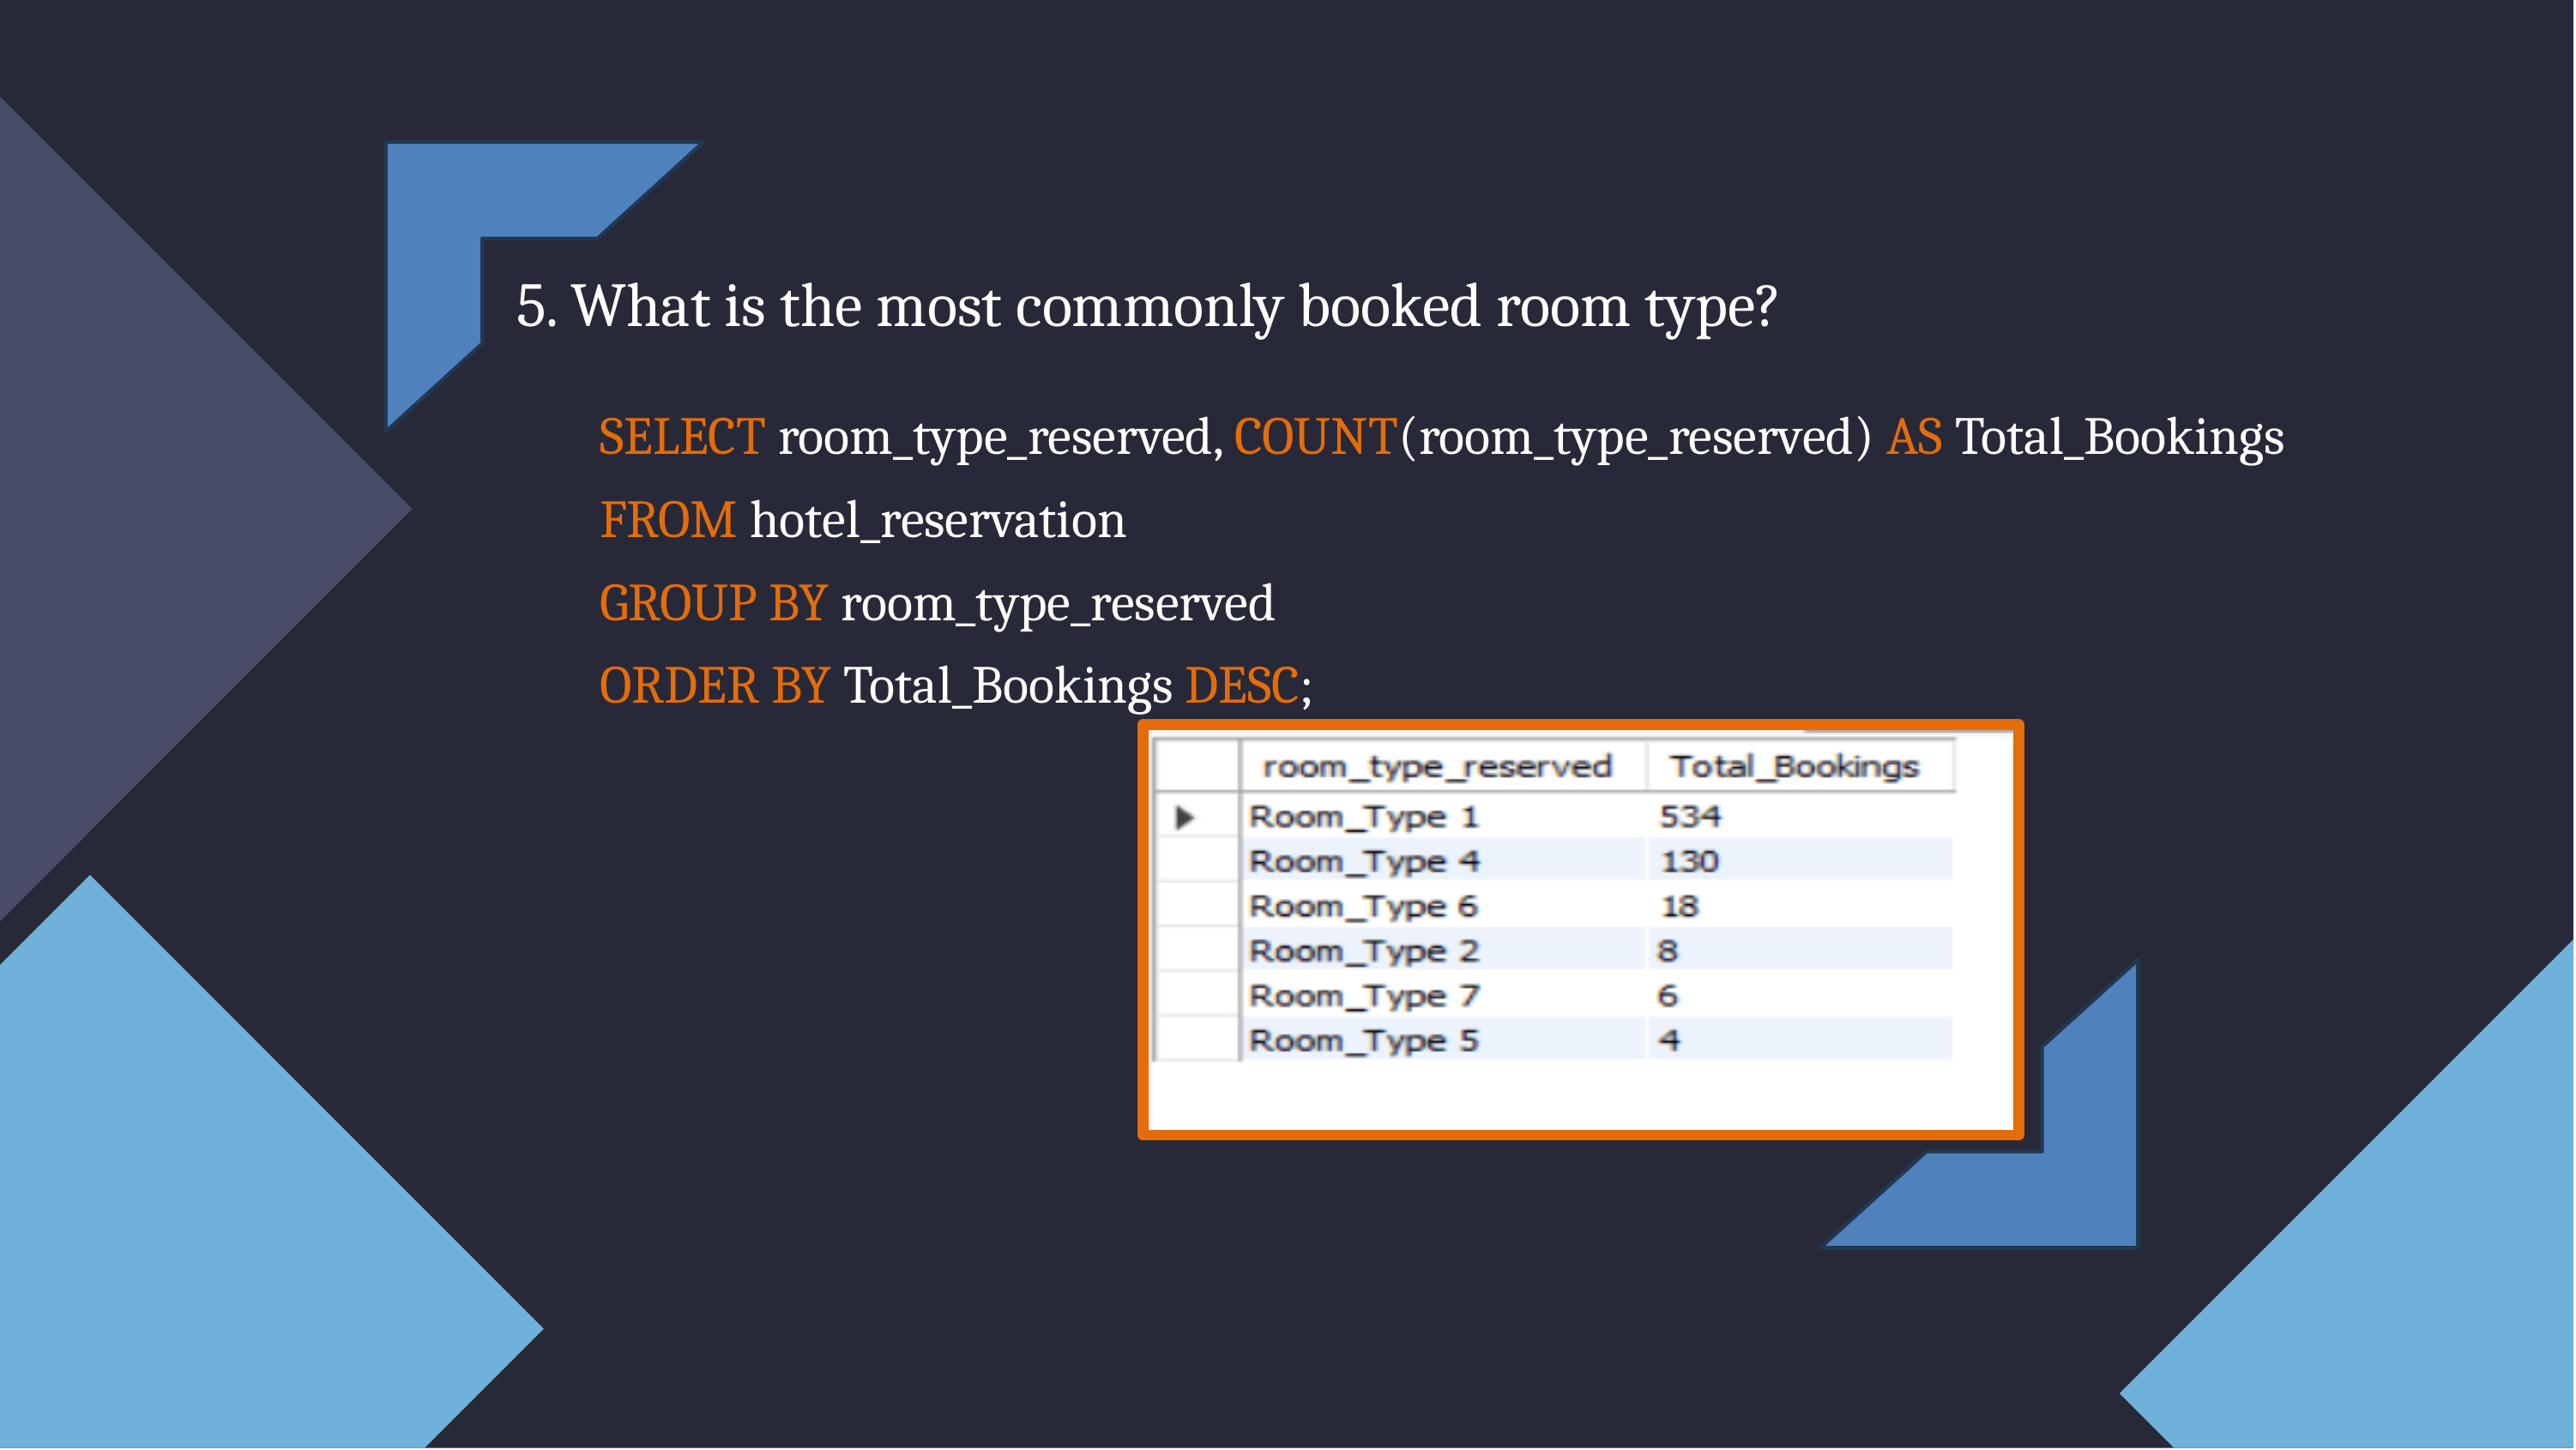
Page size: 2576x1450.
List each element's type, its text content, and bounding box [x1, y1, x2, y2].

text_box SELECT room_type_reserved, COUNT(room_type_reserved) AS Total_Bookings FROM hotel_reservation GROUP BY room_type_reserved ORDER BY Total_Bookings DESC; [587, 390, 2310, 721]
text_box [1819, 958, 2140, 1250]
picture [1148, 729, 2014, 1130]
text_box 5. What is the most commonly booked room type? [551, 251, 2014, 346]
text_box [0, 96, 545, 1448]
text_box [2119, 939, 2574, 1448]
text_box [551, 140, 705, 241]
